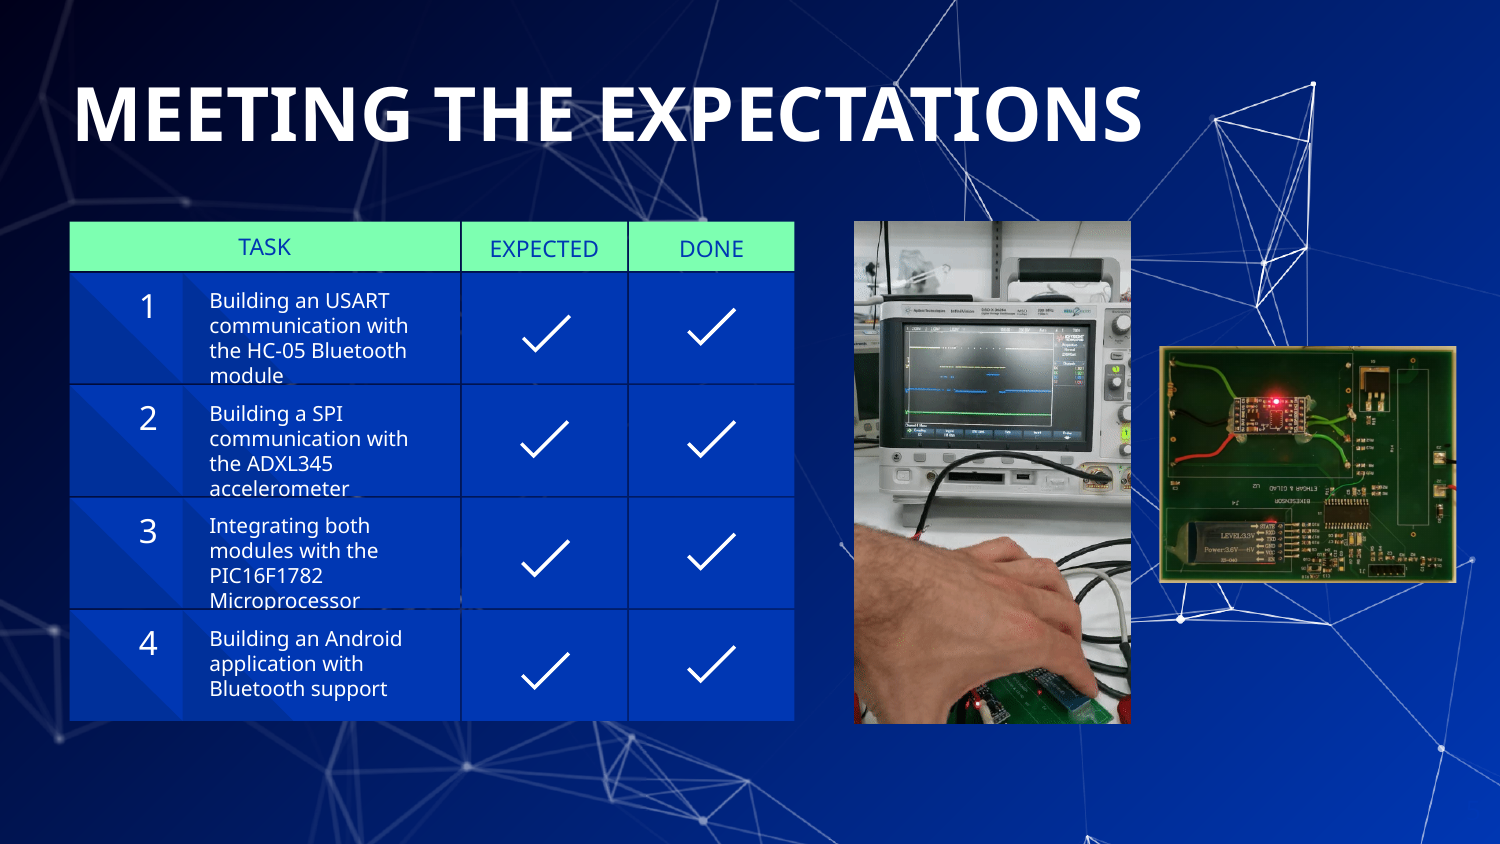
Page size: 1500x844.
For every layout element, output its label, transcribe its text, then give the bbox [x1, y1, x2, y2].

text_box EXPECTED [461, 221, 628, 271]
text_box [69, 503, 795, 609]
text_box DONE [629, 221, 795, 271]
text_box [69, 272, 795, 384]
picture [0, 0, 1500, 844]
text_box TASK [69, 221, 460, 271]
slide_number 5 [1391, 779, 1482, 844]
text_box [69, 609, 795, 722]
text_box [69, 384, 795, 497]
text_box MEETING THE EXPECTATIONS [71, 49, 1308, 157]
